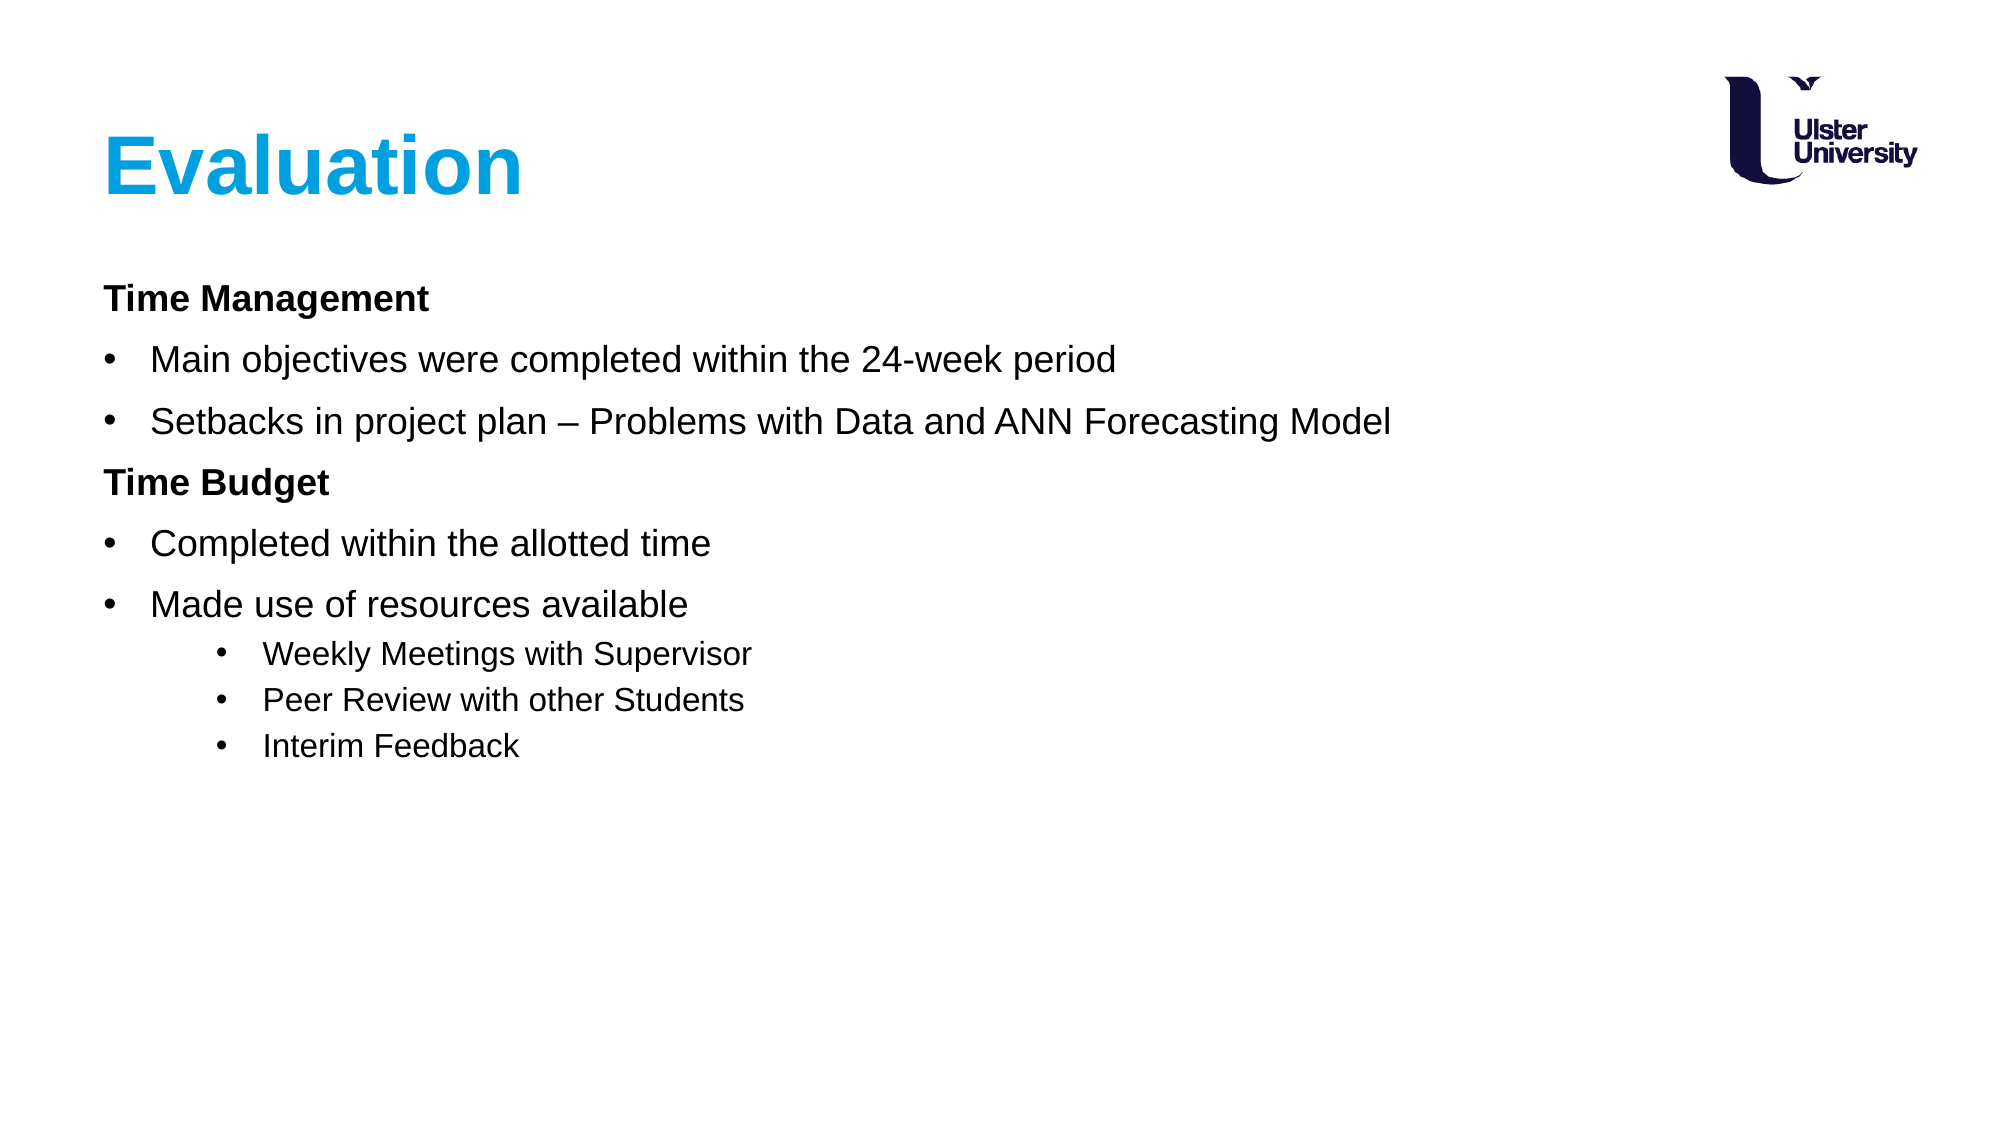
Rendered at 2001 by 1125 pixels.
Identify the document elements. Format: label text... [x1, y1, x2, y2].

list Time Management Main objectives were completed within the 24-week period Setbacks in project plan – Problems with Data and ANN Forecasting Model Time Budget Completed within the allotted time Made use of resources available Weekly Meetings with Supervisor Peer Review with other Students Interim Feedback [88, 271, 1919, 1043]
title Evaluation [88, 93, 1318, 221]
picture [1688, 33, 1955, 221]
